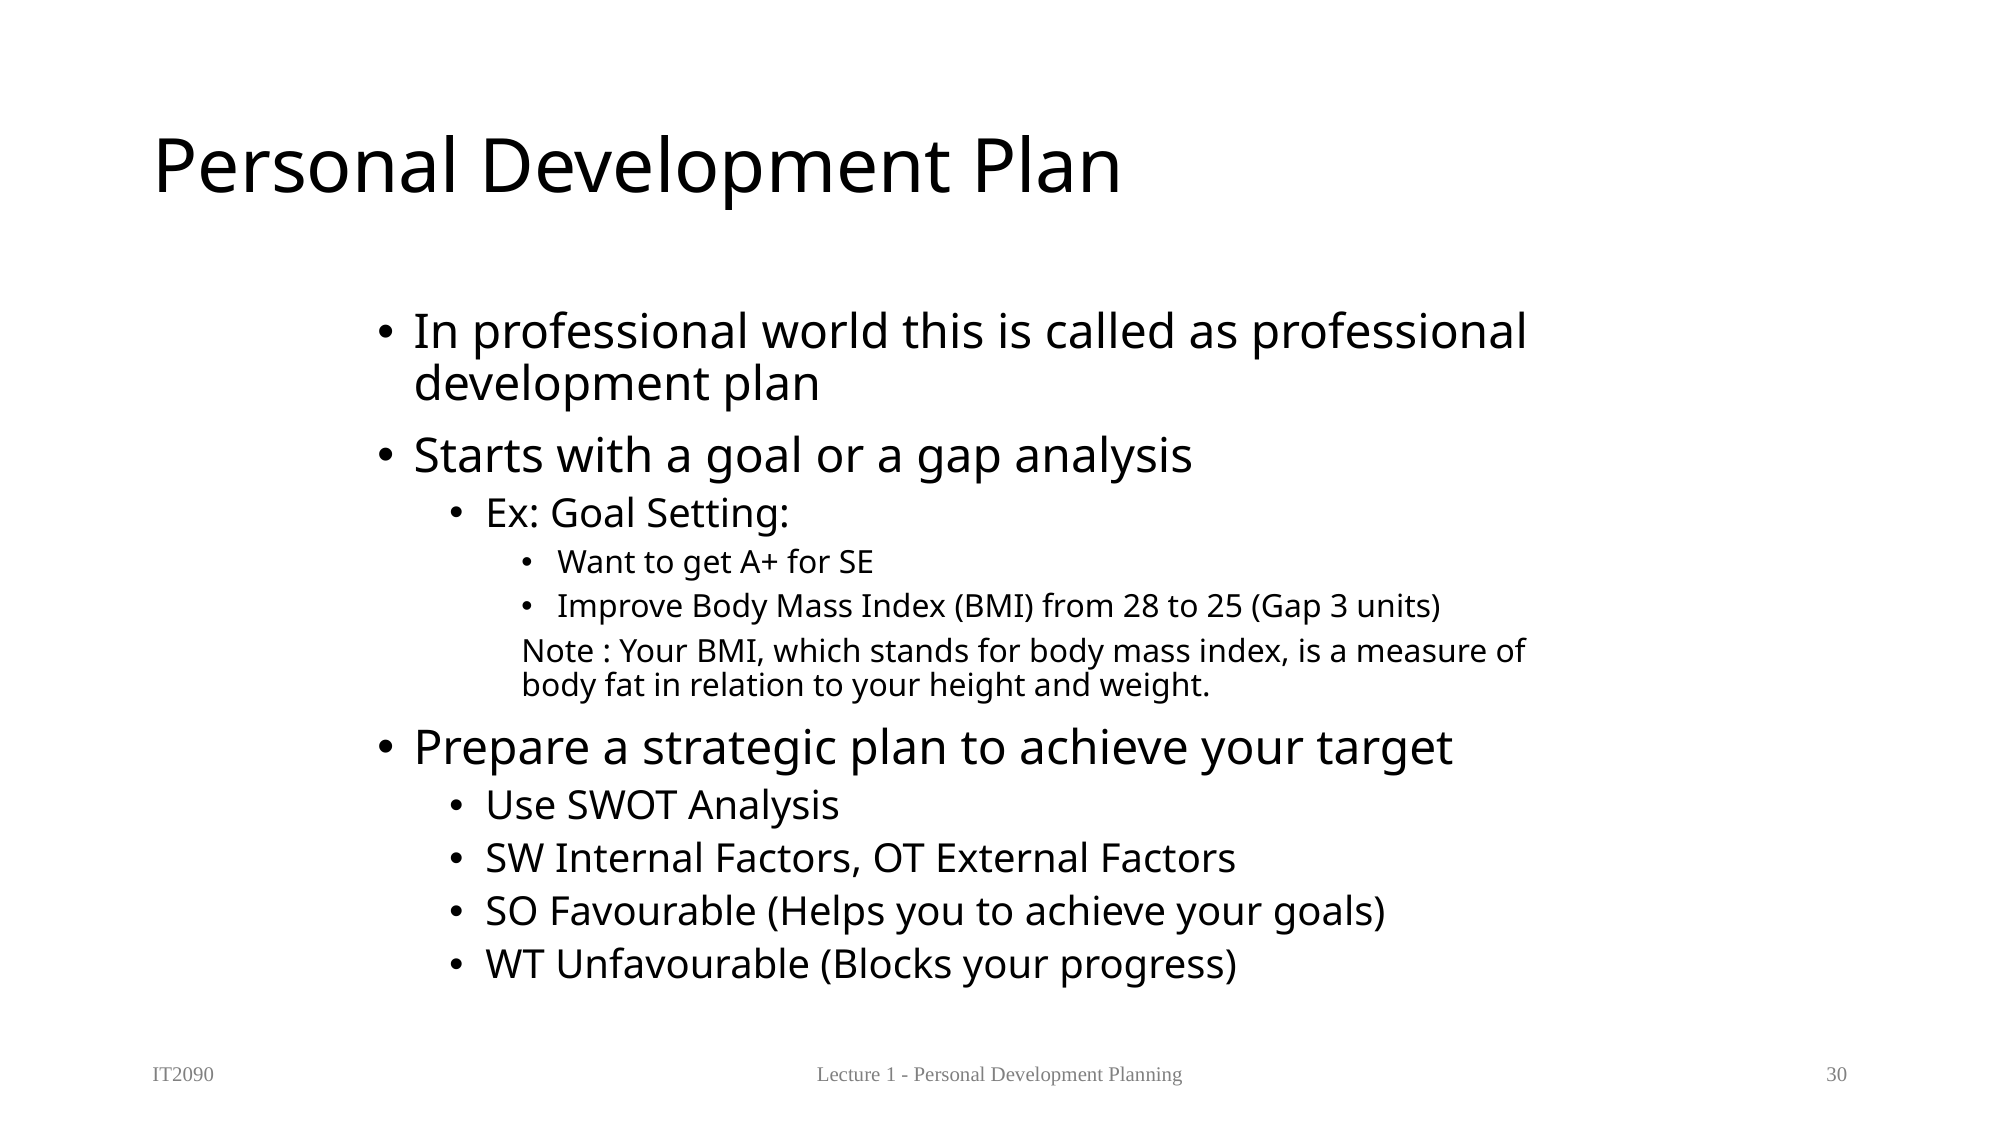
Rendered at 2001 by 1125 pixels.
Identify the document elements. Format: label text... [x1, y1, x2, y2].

footer Lecture 1 - Personal Development Planning [662, 1042, 1338, 1103]
title Personal Development Plan [137, 115, 1863, 221]
slide_number 30 [1412, 1042, 1863, 1103]
slide_number IT2090 [137, 1042, 588, 1103]
list In professional world this is called as professional development plan Starts with a goal or a gap analysis Ex: Goal Setting: Want to get A+ for SE Improve Body Mass Index (BMI) from 28 to 25 (Gap 3 units) Note : Your BMI, which stands for body mass index, is a measure of body fat in relation to your height and weight. Prepare a strategic plan to achieve your target Use SWOT Analysis SW Internal Factors, OT External Factors SO Favourable (Helps you to achieve your goals) WT Unfavourable (Blocks your progress) [362, 299, 1625, 1000]
